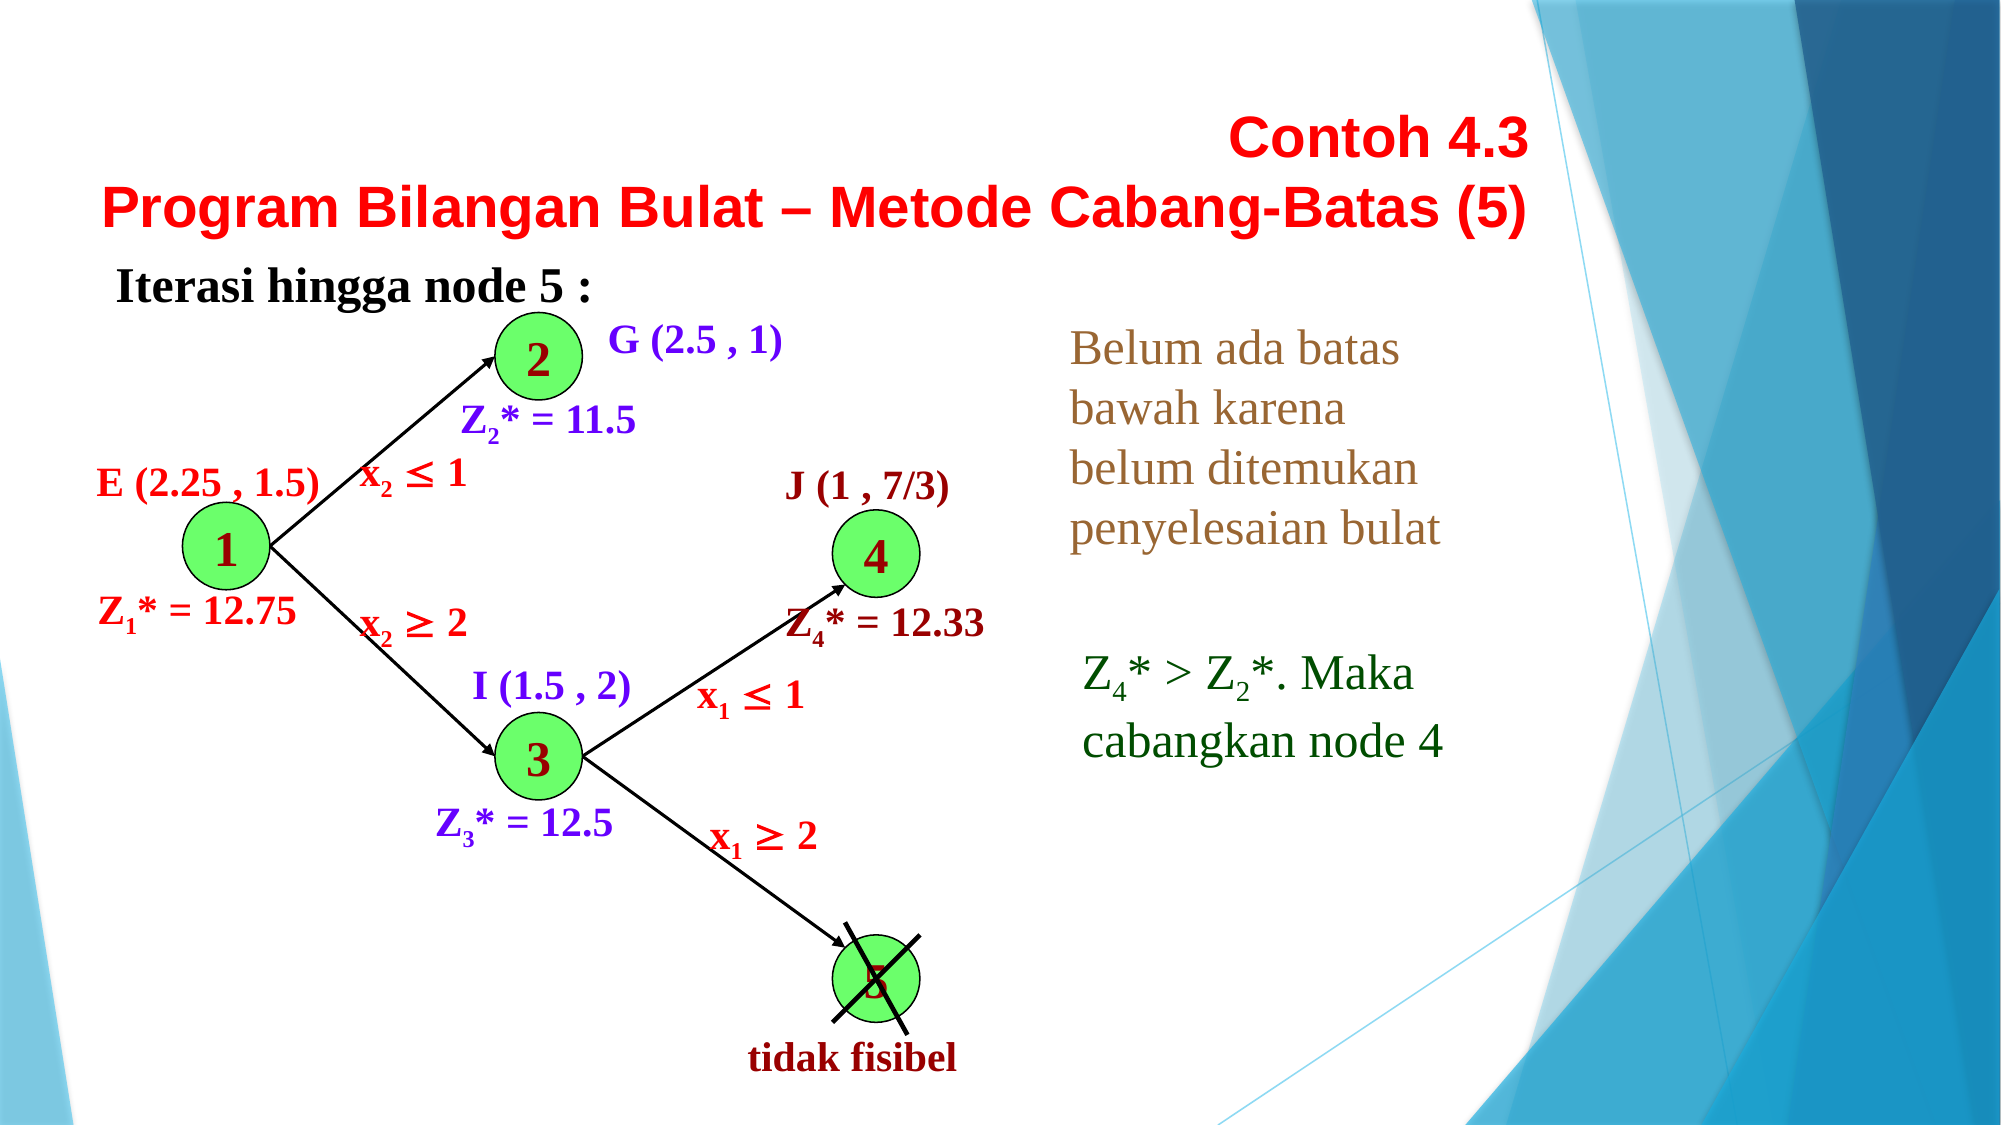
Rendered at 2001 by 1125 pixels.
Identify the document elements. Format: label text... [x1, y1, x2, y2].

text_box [267, 545, 496, 757]
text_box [81, 446, 264, 641]
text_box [731, 921, 983, 1088]
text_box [769, 449, 1021, 654]
text_box Iterasi hingga node 5 : [100, 245, 609, 320]
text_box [444, 303, 806, 451]
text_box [581, 584, 846, 755]
text_box Contoh 4.3 Program Bilangan Bulat – Metode Cabang-Batas (5) [57, 75, 1545, 263]
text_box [269, 355, 496, 545]
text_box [581, 755, 846, 949]
text_box Belum ada batas bawah karena belum ditemukan penyelesaian bulat [1054, 306, 1495, 562]
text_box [419, 649, 671, 854]
text_box Z4* > Z2*. Maka cabangkan node 4 [1067, 631, 1495, 775]
